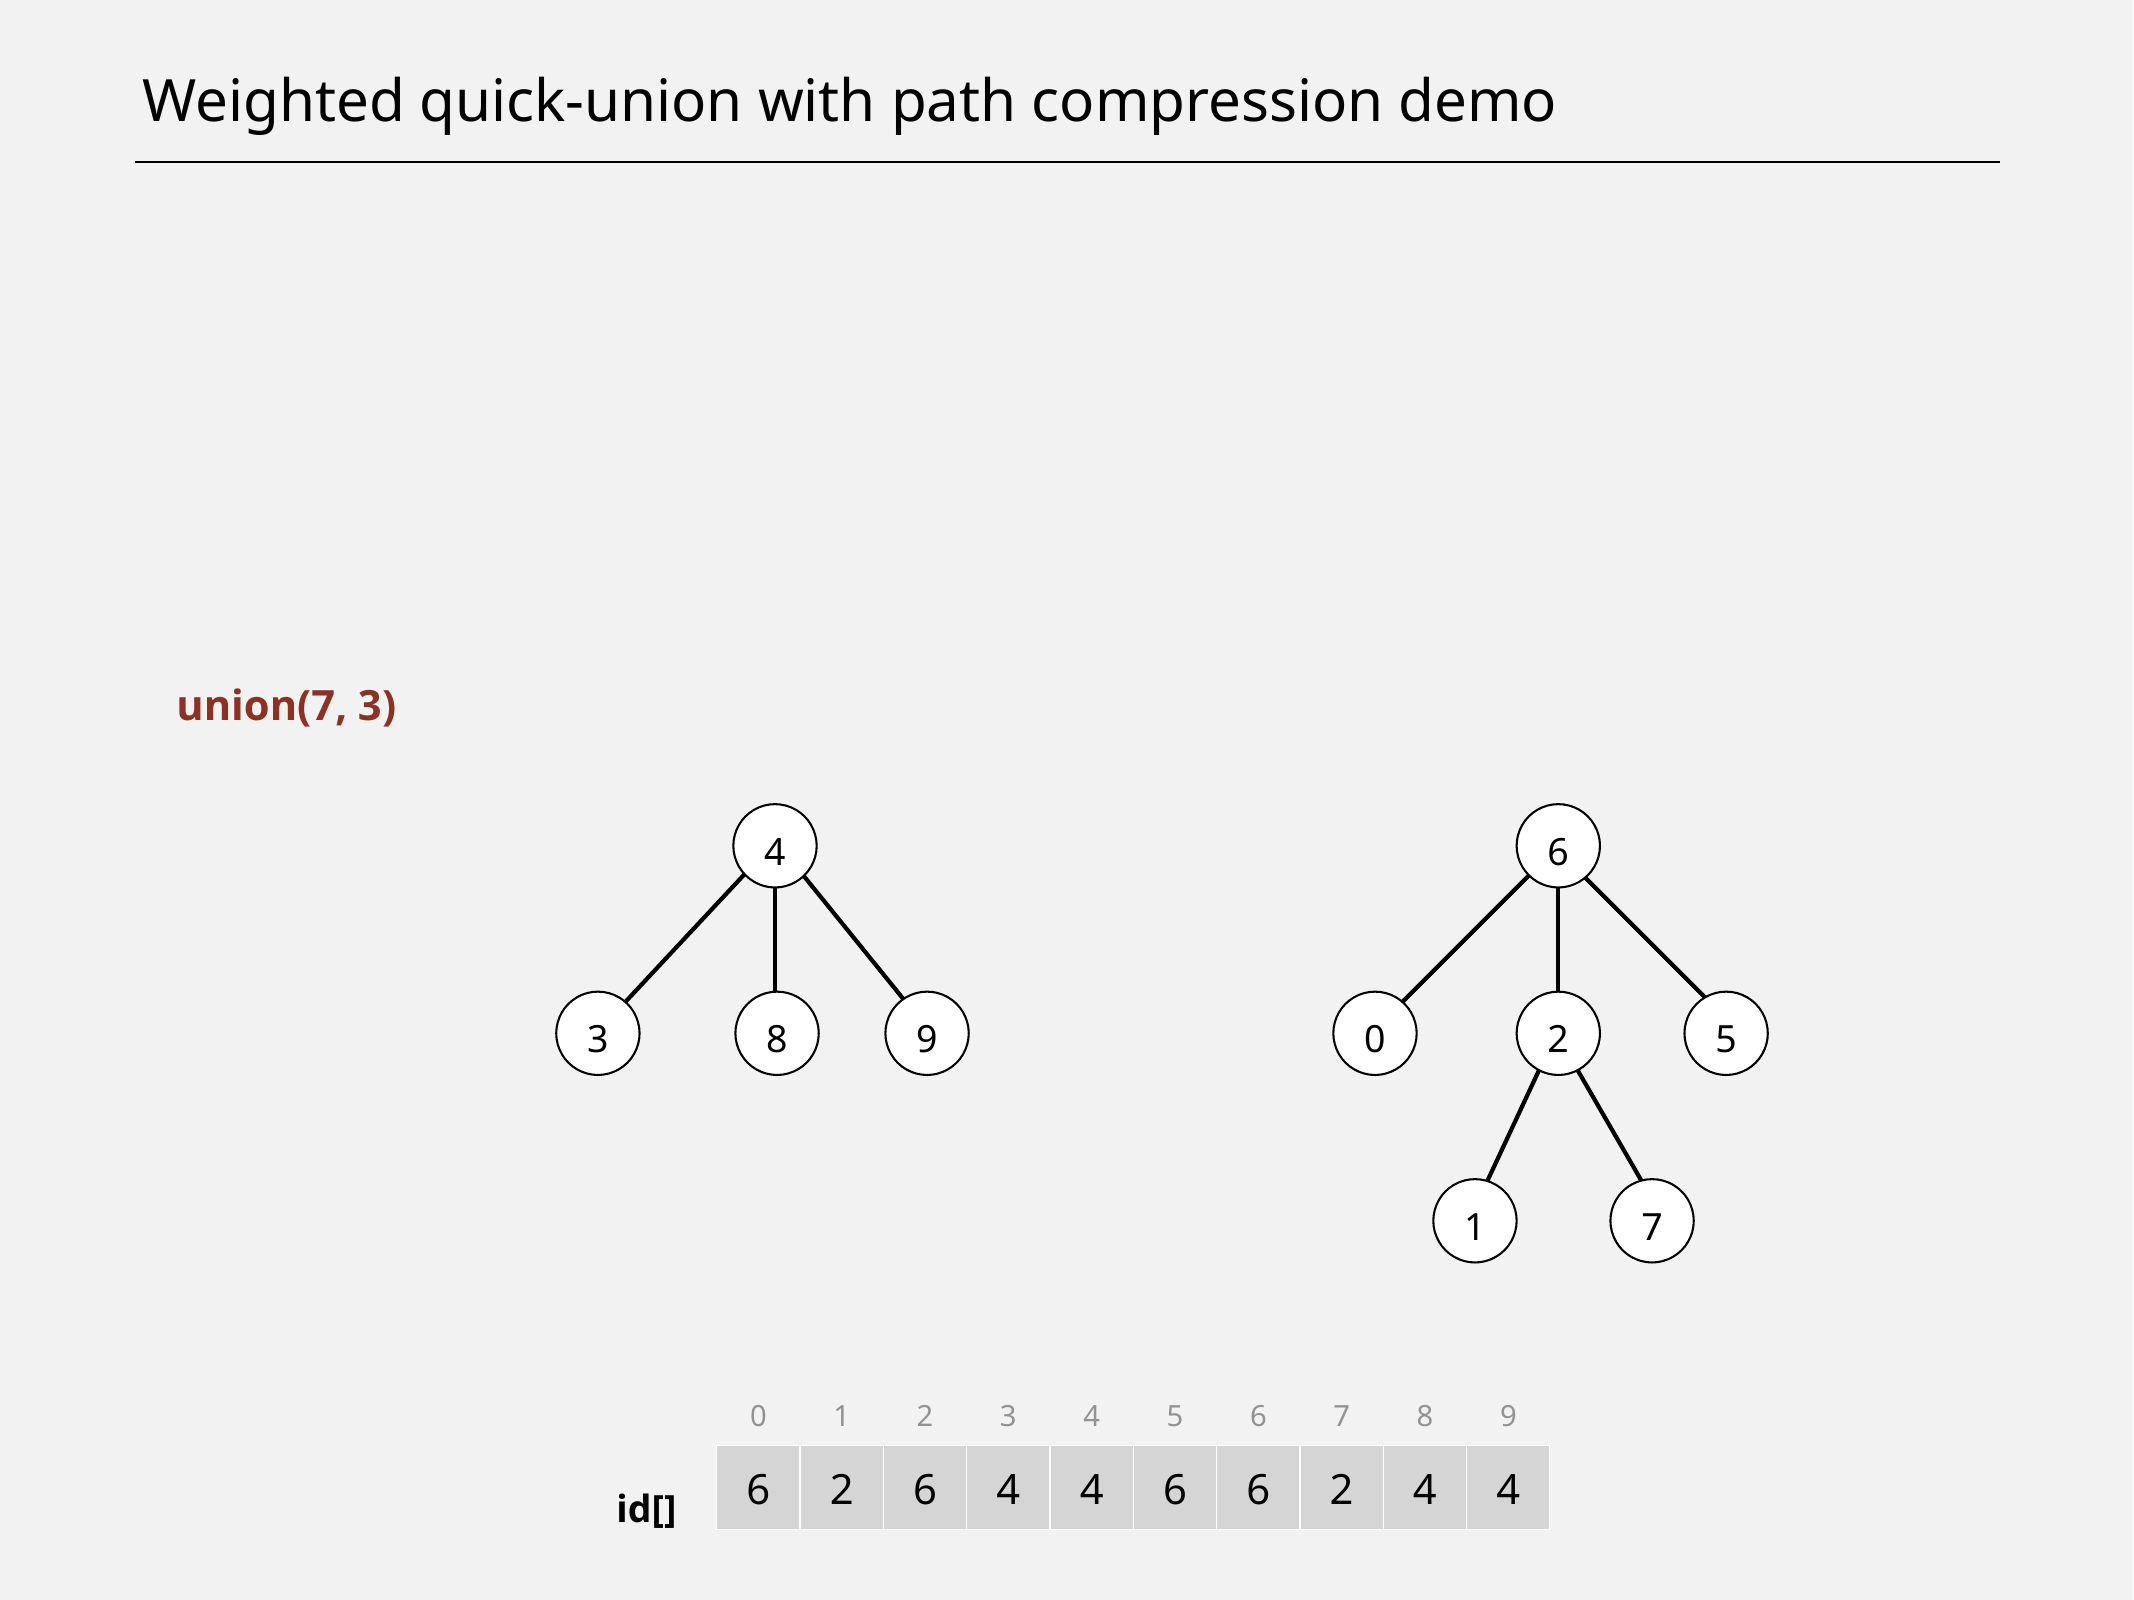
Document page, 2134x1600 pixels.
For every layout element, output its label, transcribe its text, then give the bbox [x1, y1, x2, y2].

text_box union(7, 3) [158, 645, 415, 738]
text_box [599, 1383, 1551, 1530]
text_box 6 [1516, 804, 1600, 888]
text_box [555, 803, 969, 1076]
text_box 7 [1610, 1179, 1694, 1263]
text_box 2 [1516, 991, 1600, 1075]
text_box 0 [1333, 991, 1417, 1075]
title Weighted quick-union with path compression demo [132, 0, 2001, 134]
text_box 5 [1684, 991, 1768, 1075]
text_box 1 [1433, 1179, 1517, 1263]
